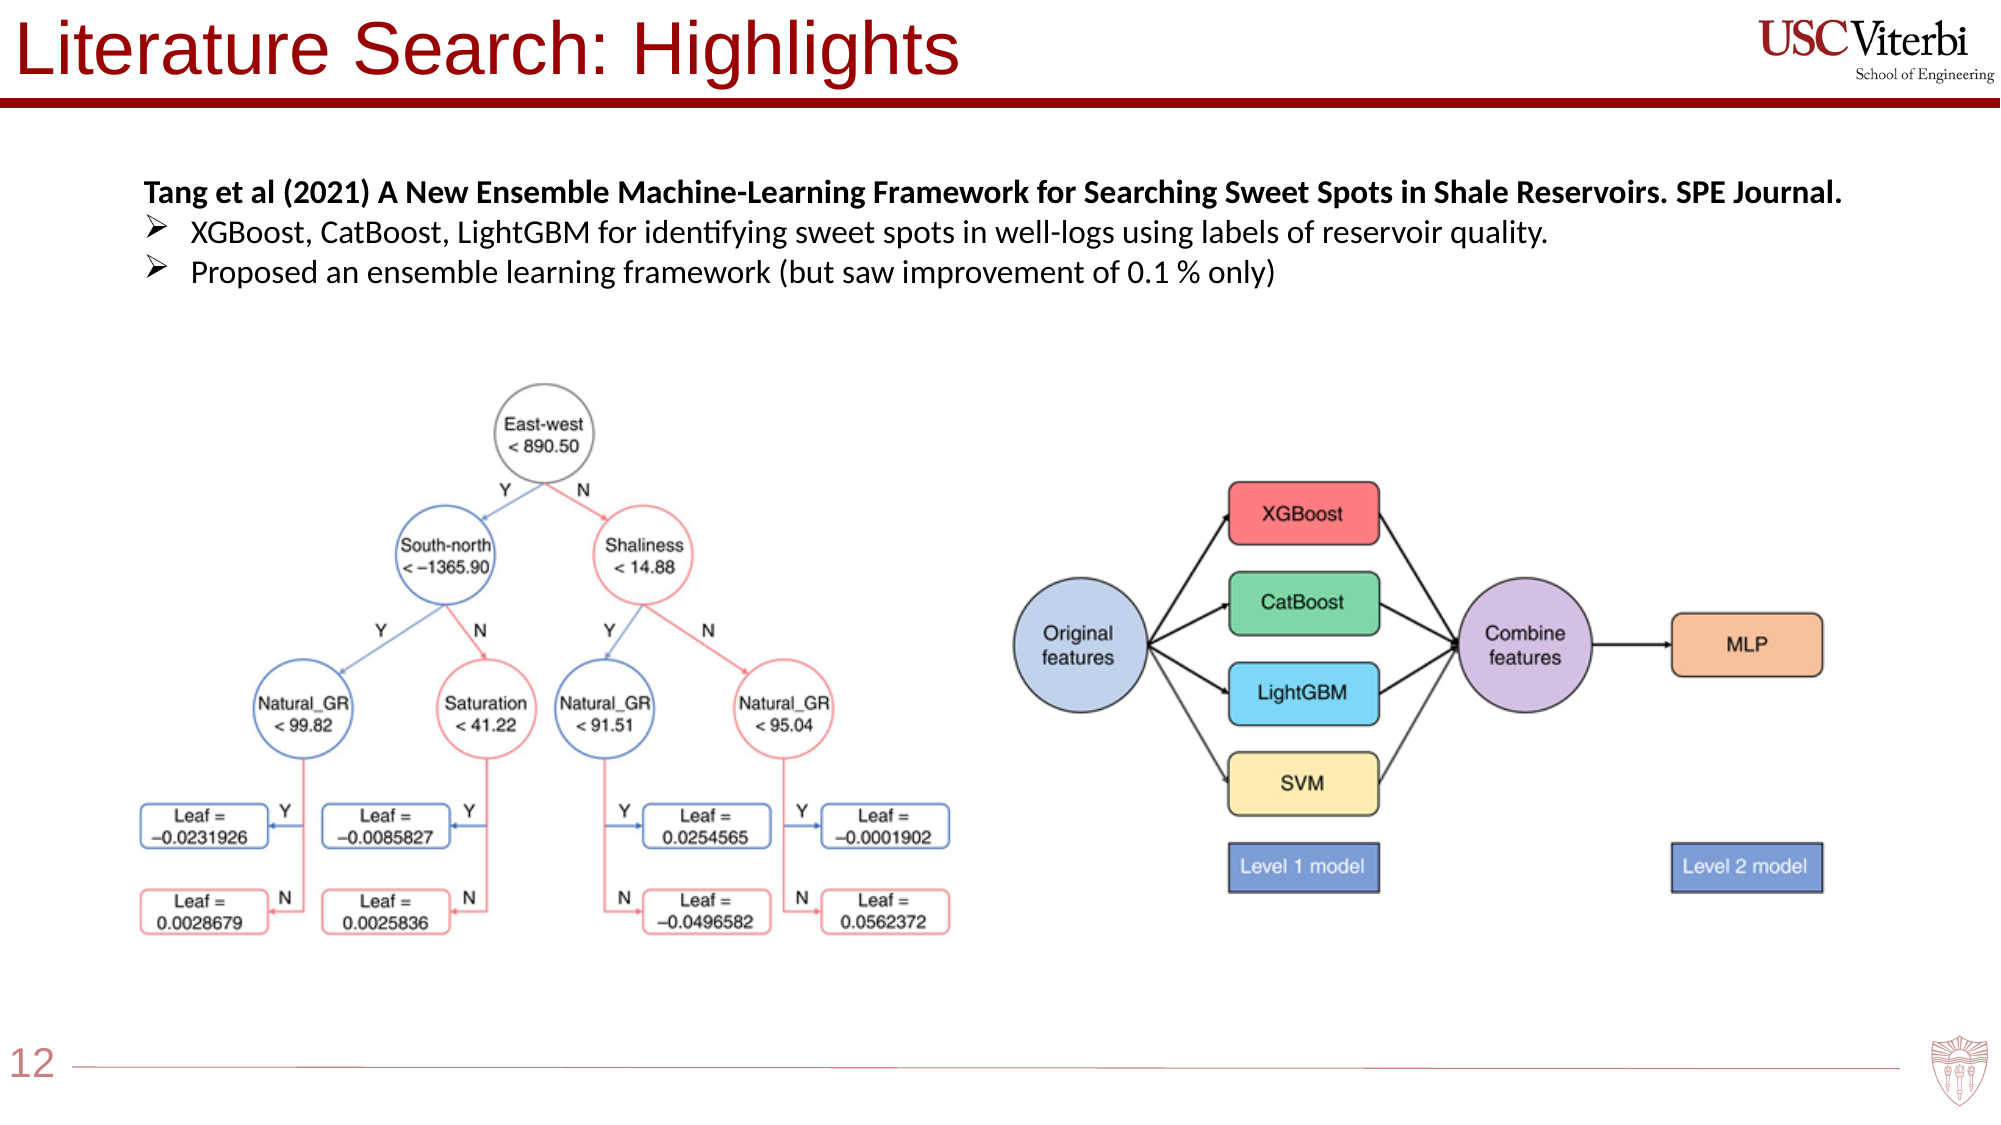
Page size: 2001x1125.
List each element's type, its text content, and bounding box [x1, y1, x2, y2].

picture [139, 382, 952, 937]
text_box Literature Search: Highlights [0, 0, 1668, 98]
picture [1011, 480, 1825, 894]
text_box Tang et al (2021) A New Ensemble Machine-Learning Framework for Searching Sweet Spots in Shale Reservoirs. SPE Journal. XGBoost, CatBoost, LightGBM for identifying sweet spots in well-logs using labels of reservoir quality. Proposed an ensemble learning framework (but saw improvement of 0.1 % only) [54, 163, 1946, 298]
picture [1756, 11, 2000, 88]
